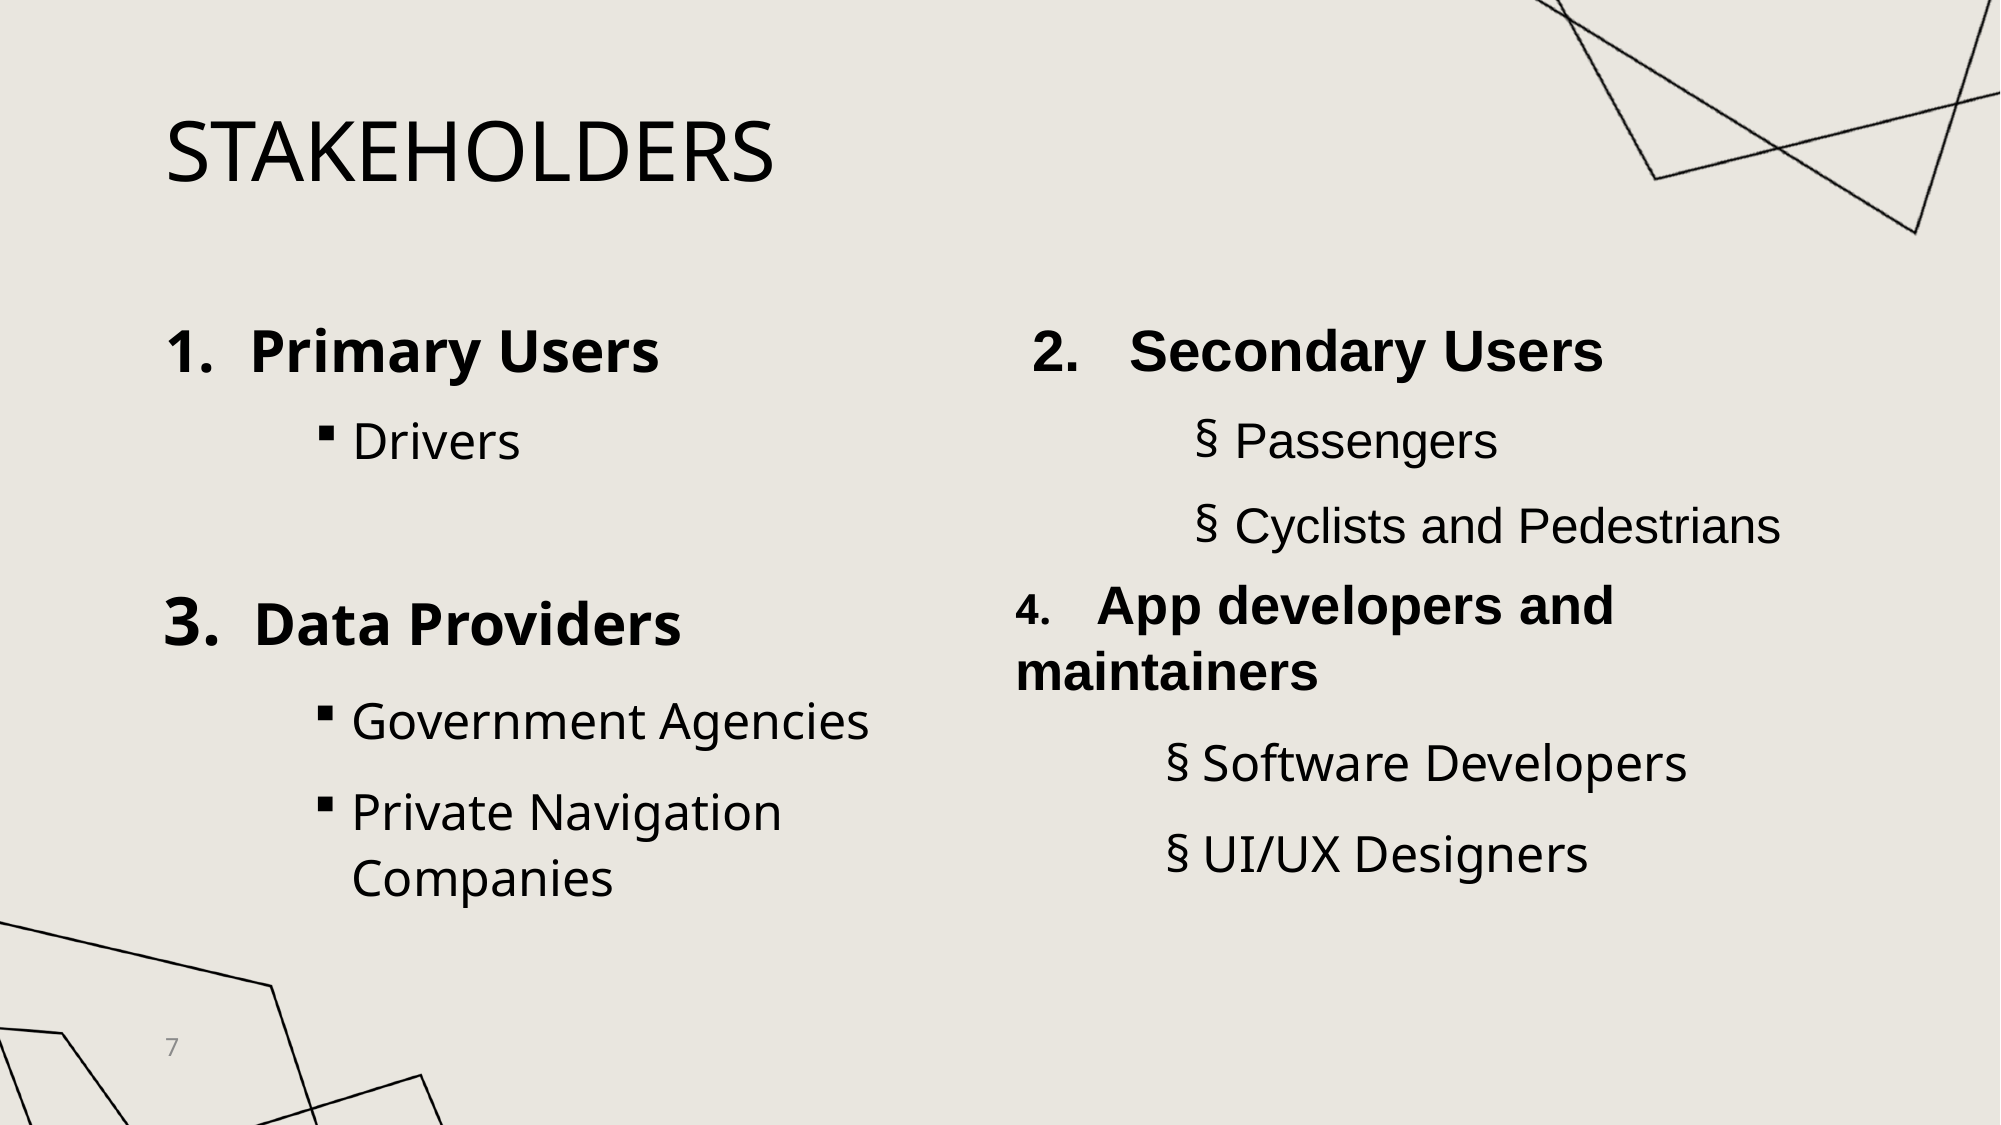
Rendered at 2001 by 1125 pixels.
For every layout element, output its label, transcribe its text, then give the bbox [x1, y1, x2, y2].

title Stakeholders [150, 59, 1850, 250]
text_box 4. App developers and maintainers Software Developers UI/UX Designers [1000, 563, 1848, 977]
text_box 2. Secondary Users Passengers Cyclists and Pedestrians [1016, 306, 1836, 563]
slide_number 7 [150, 1024, 254, 1074]
list Primary Users Drivers [150, 307, 969, 499]
picture [0, 900, 541, 1125]
list 3. Data Providers Government Agencies Private Navigation Companies [148, 562, 966, 978]
picture [1509, 0, 2001, 249]
